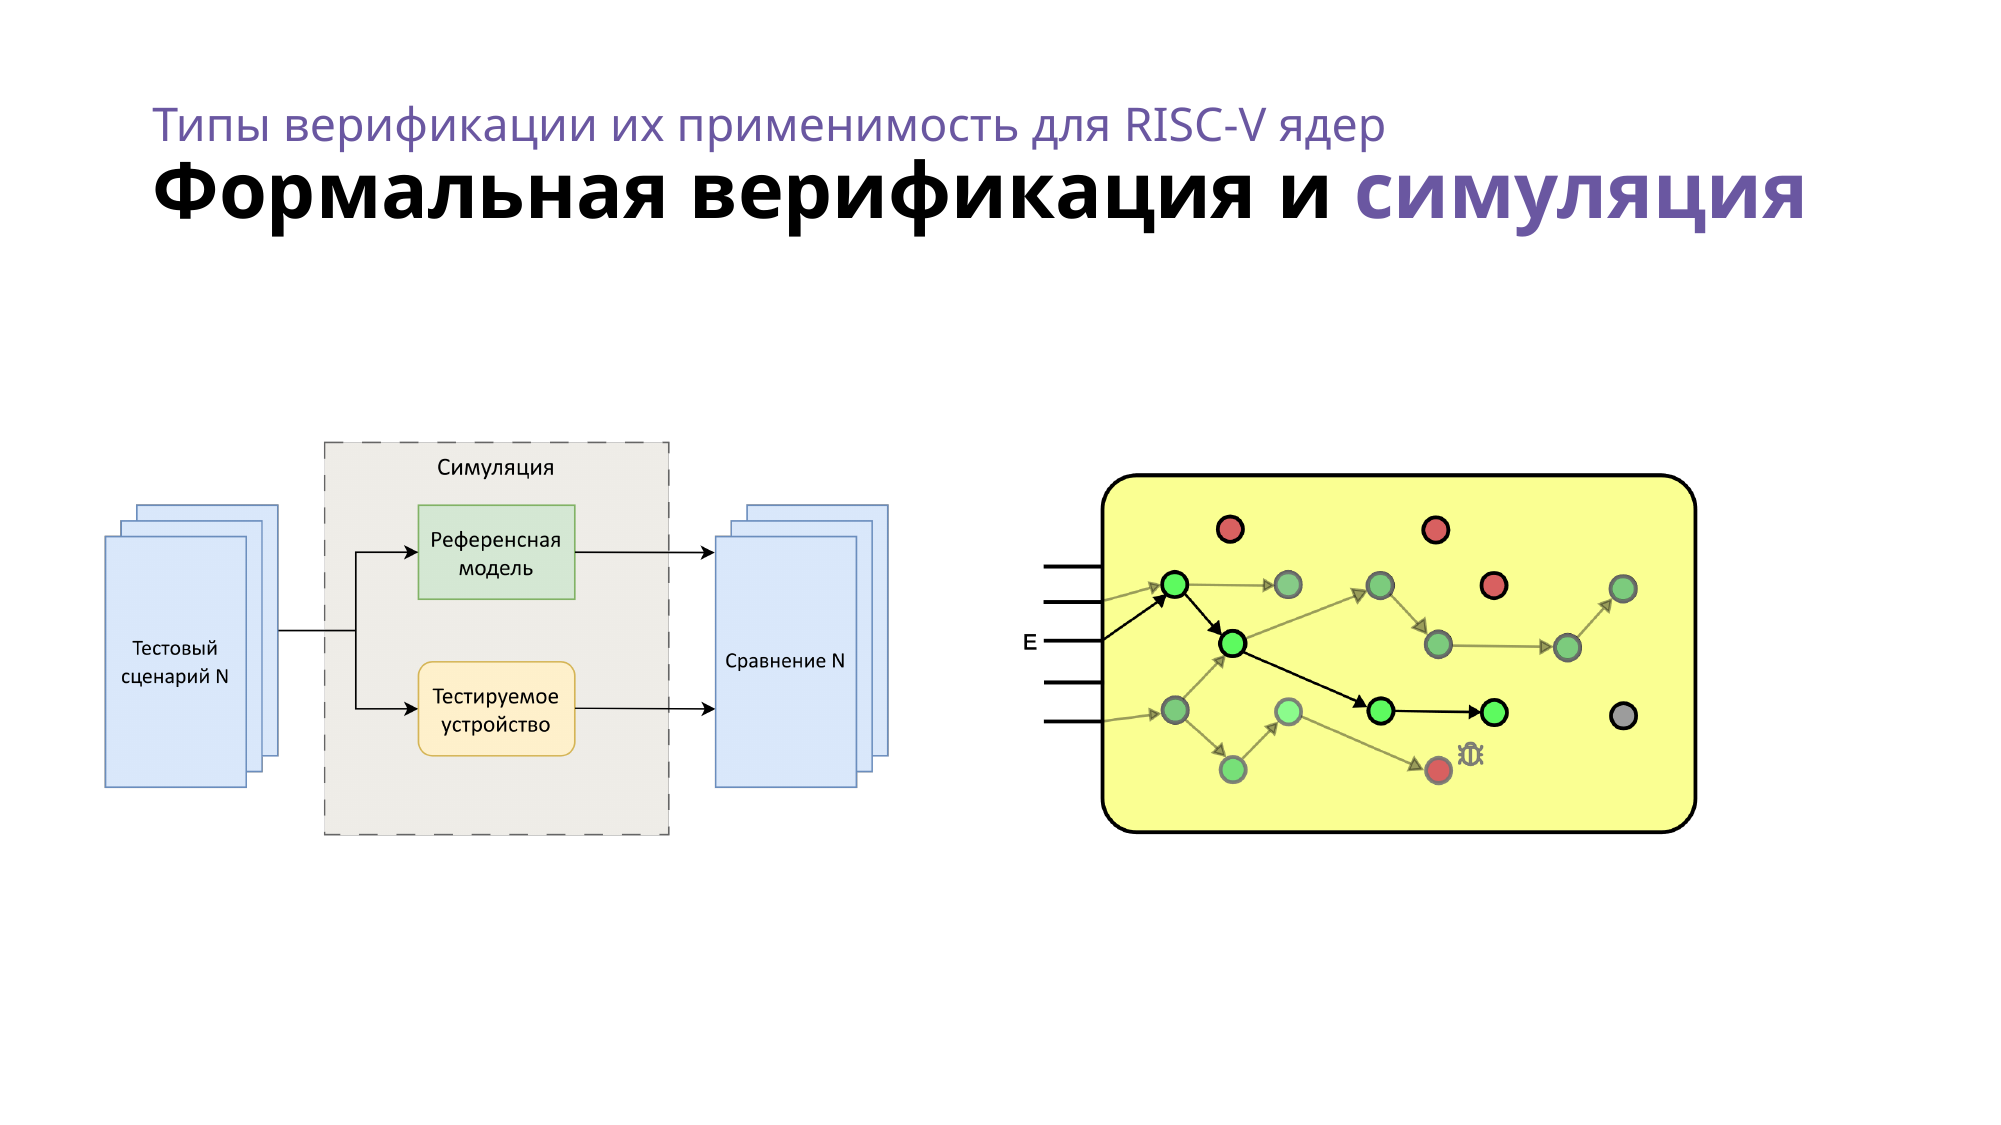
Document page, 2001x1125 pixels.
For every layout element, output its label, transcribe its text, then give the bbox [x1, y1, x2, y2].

picture [999, 423, 2000, 1125]
title Типы верификации их применимость для RISC-V ядер Формальная верификация и симуляция [137, 59, 1863, 278]
picture [103, 440, 890, 902]
